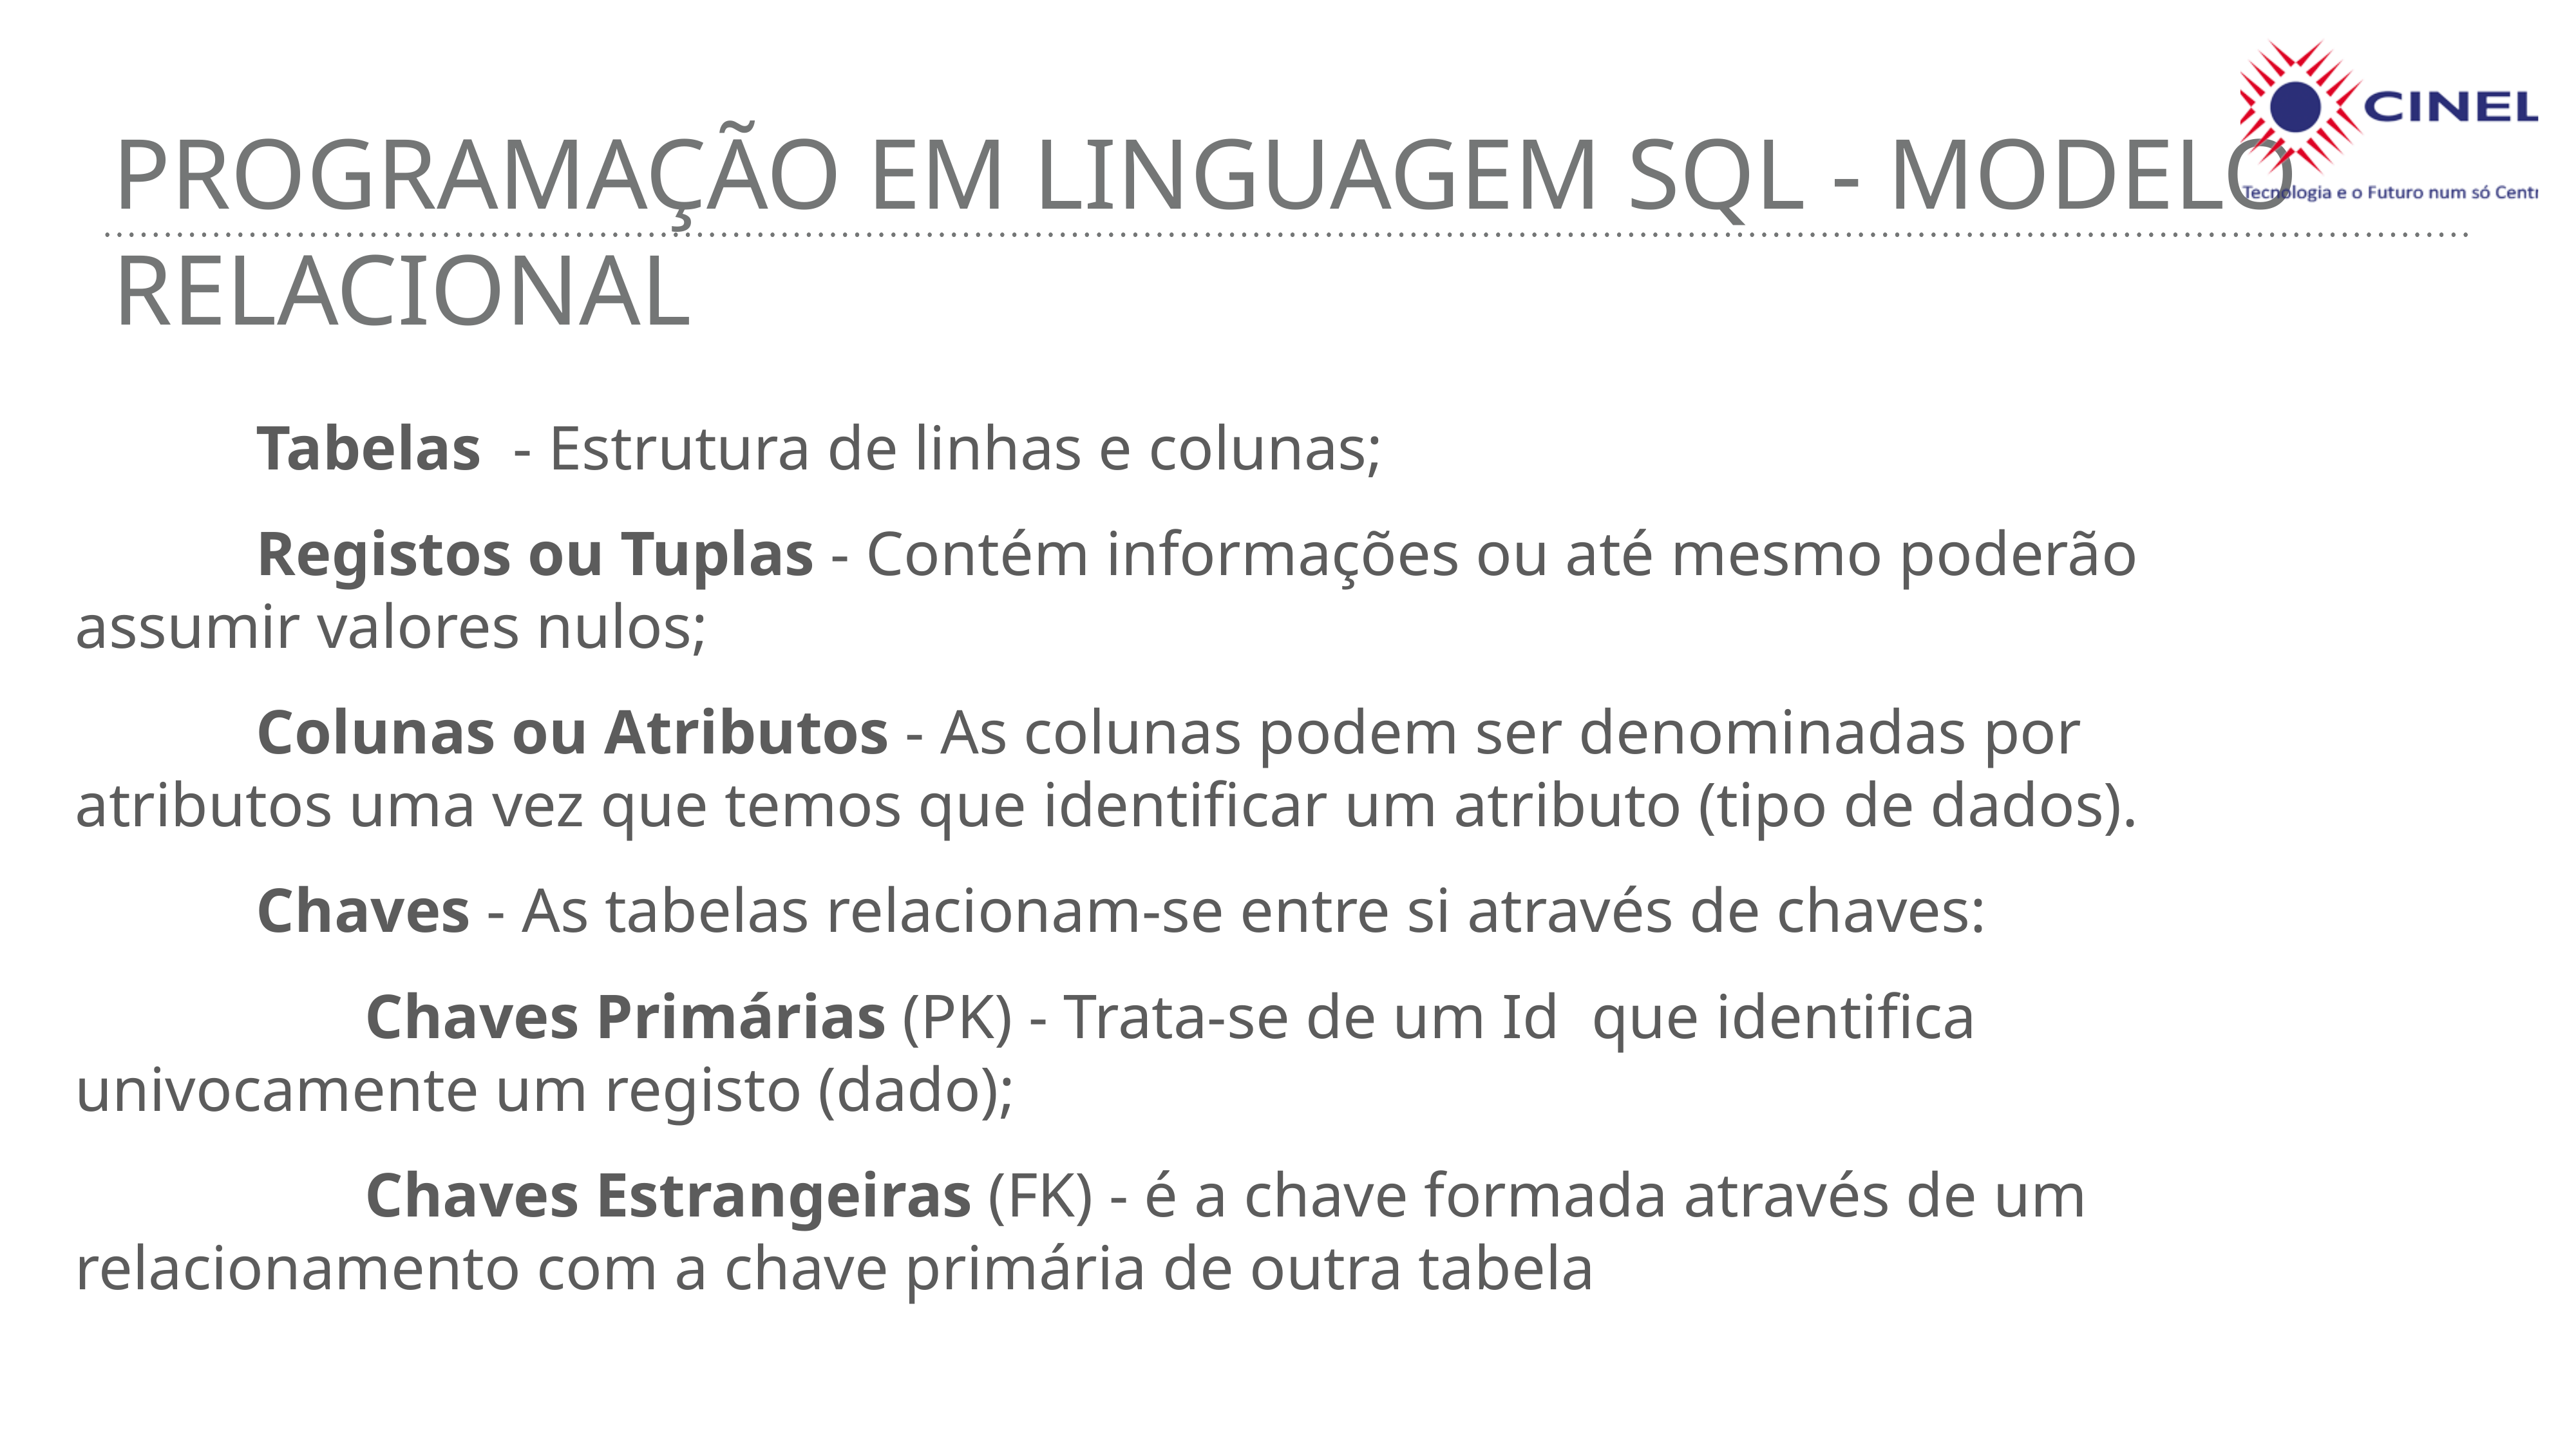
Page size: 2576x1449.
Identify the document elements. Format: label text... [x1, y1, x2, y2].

title Programação EM LINGUAGEM SQL - Modelo Relacional [107, 107, 2469, 215]
picture [2240, 37, 2539, 209]
text_box Tabelas - Estrutura de linhas e colunas; Registos ou Tuplas - Contém informações ou até mesmo poderão assumir valores nulos; Colunas ou Atributos - As colunas podem ser denominadas por atributos uma vez que temos que identificar um atributo (tipo de dados). Chaves - As tabelas relacionam-se entre si através de chaves: Chaves Primárias (PK) - Trata-se de um Id que identifica univocamente um registo (dado); Chaves Estrangeiras (FK) - é a chave formada através de um relacionamento com a chave primária de outra tabela [70, 403, 2228, 1413]
